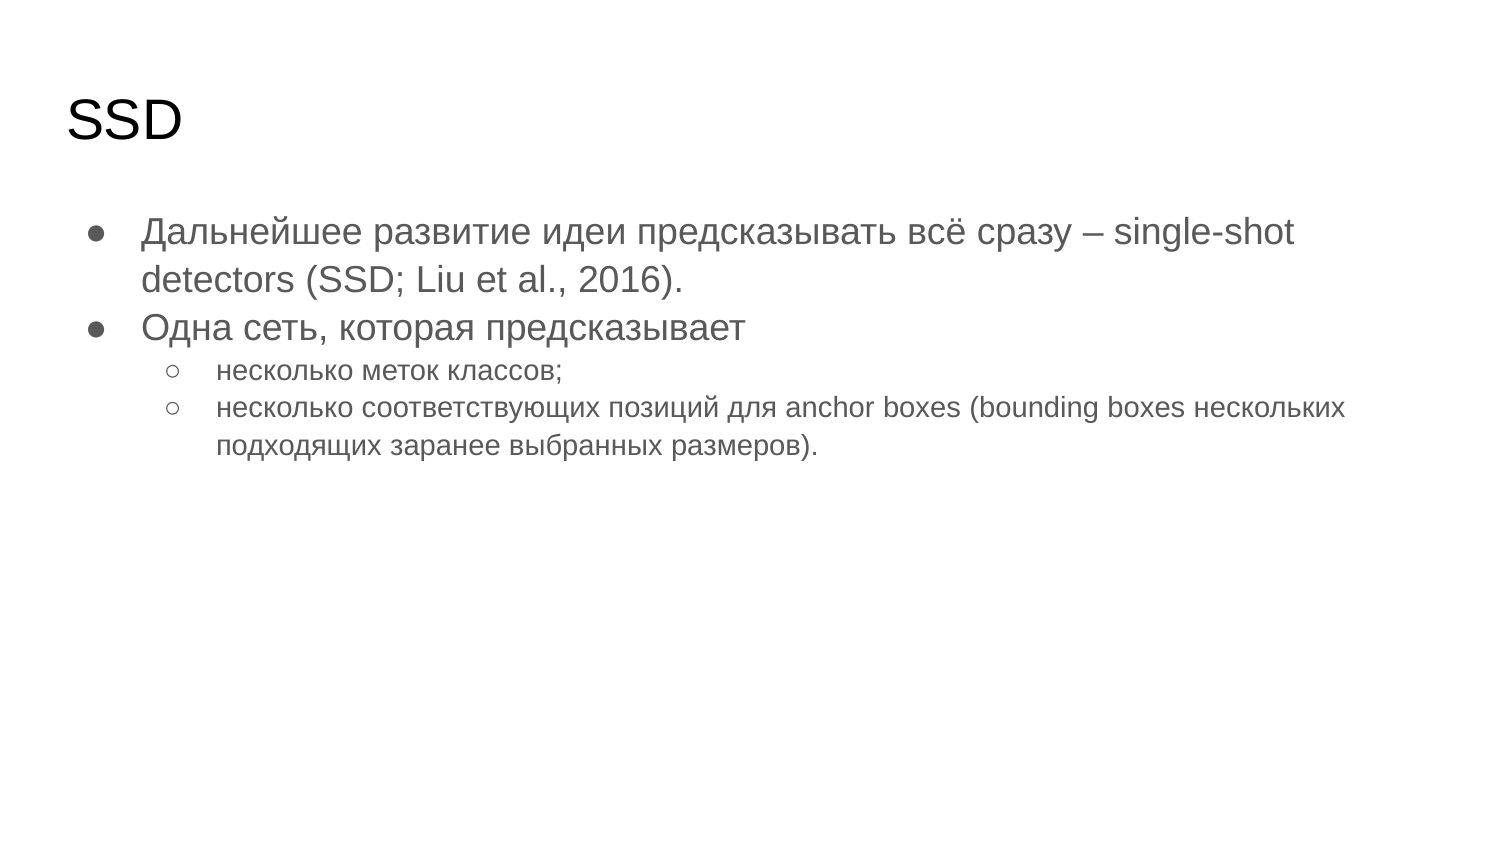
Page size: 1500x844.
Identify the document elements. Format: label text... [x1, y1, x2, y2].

title SSD [51, 72, 1449, 167]
list Дальнейшее развитие идеи предсказывать всё сразу – single-shot detectors (SSD; Liu et al., 2016). Одна сеть, которая предсказывает несколько меток классов; несколько соответствующих позиций для anchor boxes (bounding boxes нескольких подходящих заранее выбранных размеров). [51, 189, 1449, 750]
